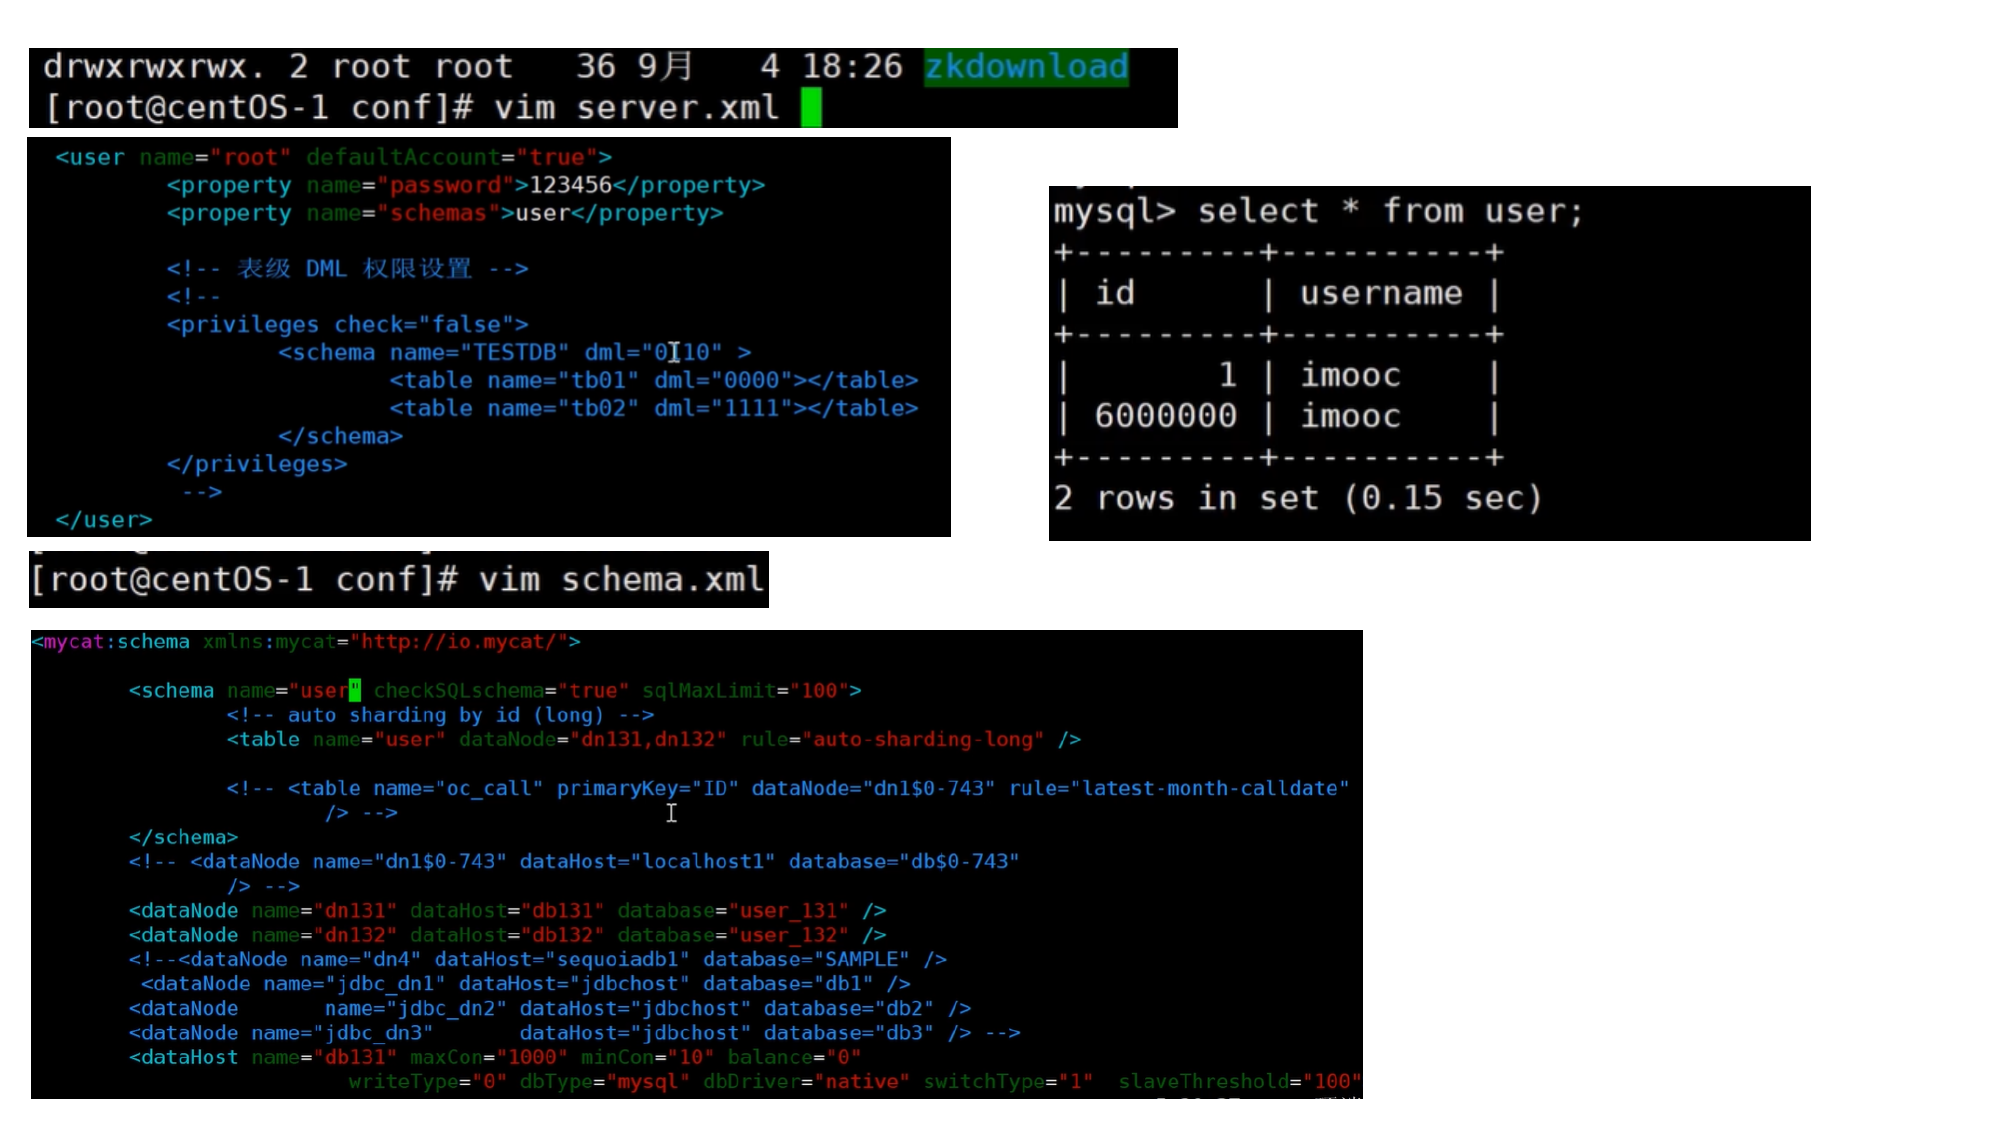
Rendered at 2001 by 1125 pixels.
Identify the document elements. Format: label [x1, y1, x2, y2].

picture [29, 48, 1178, 128]
picture [29, 551, 769, 608]
picture [1049, 186, 1811, 541]
picture [31, 630, 1363, 1099]
picture [27, 137, 951, 537]
